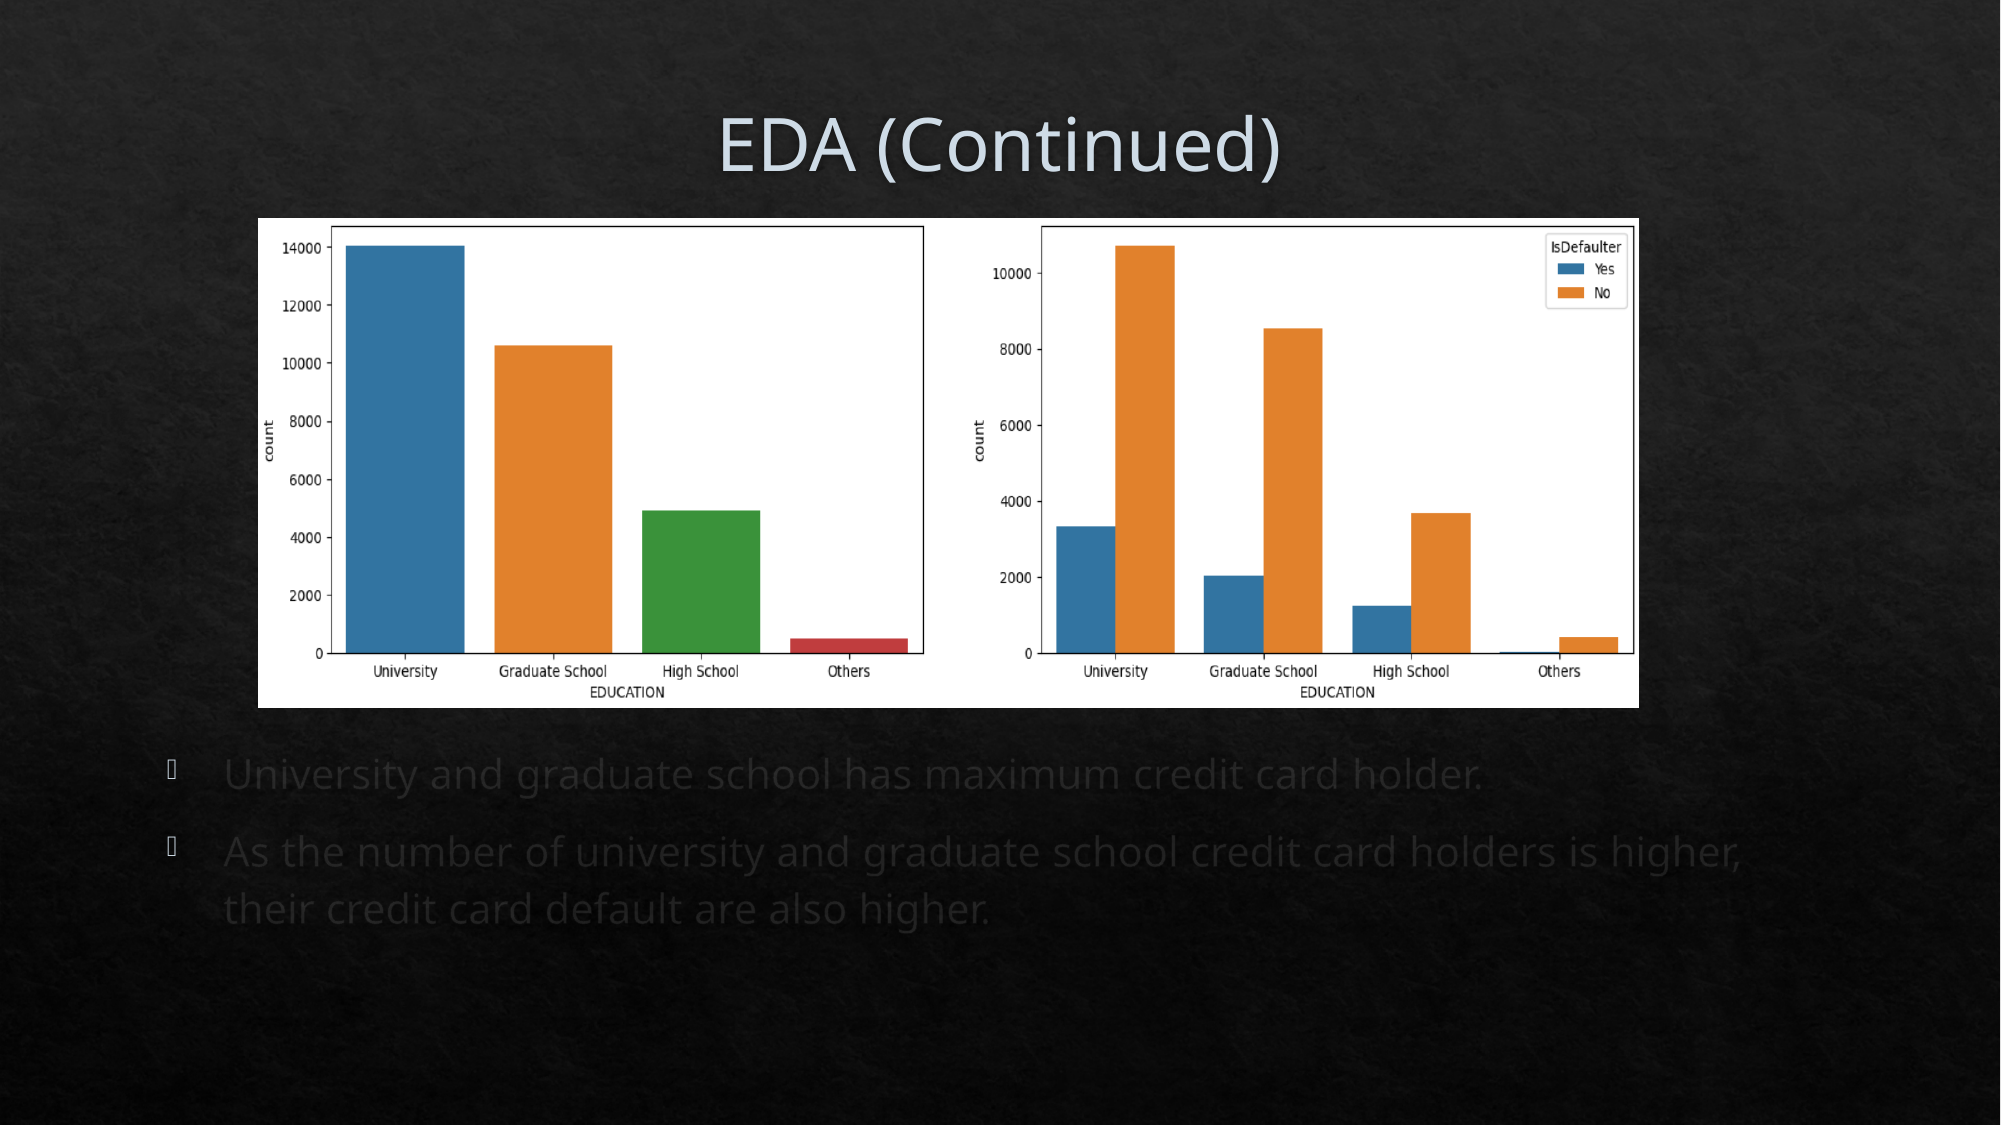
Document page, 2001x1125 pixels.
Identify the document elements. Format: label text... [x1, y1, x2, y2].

list University and graduate school has maximum credit card holder. As the number of university and graduate school credit card holders is higher, their credit card default are also higher. [149, 739, 1849, 950]
picture [258, 218, 1639, 708]
title EDA (Continued) [149, 99, 1849, 196]
